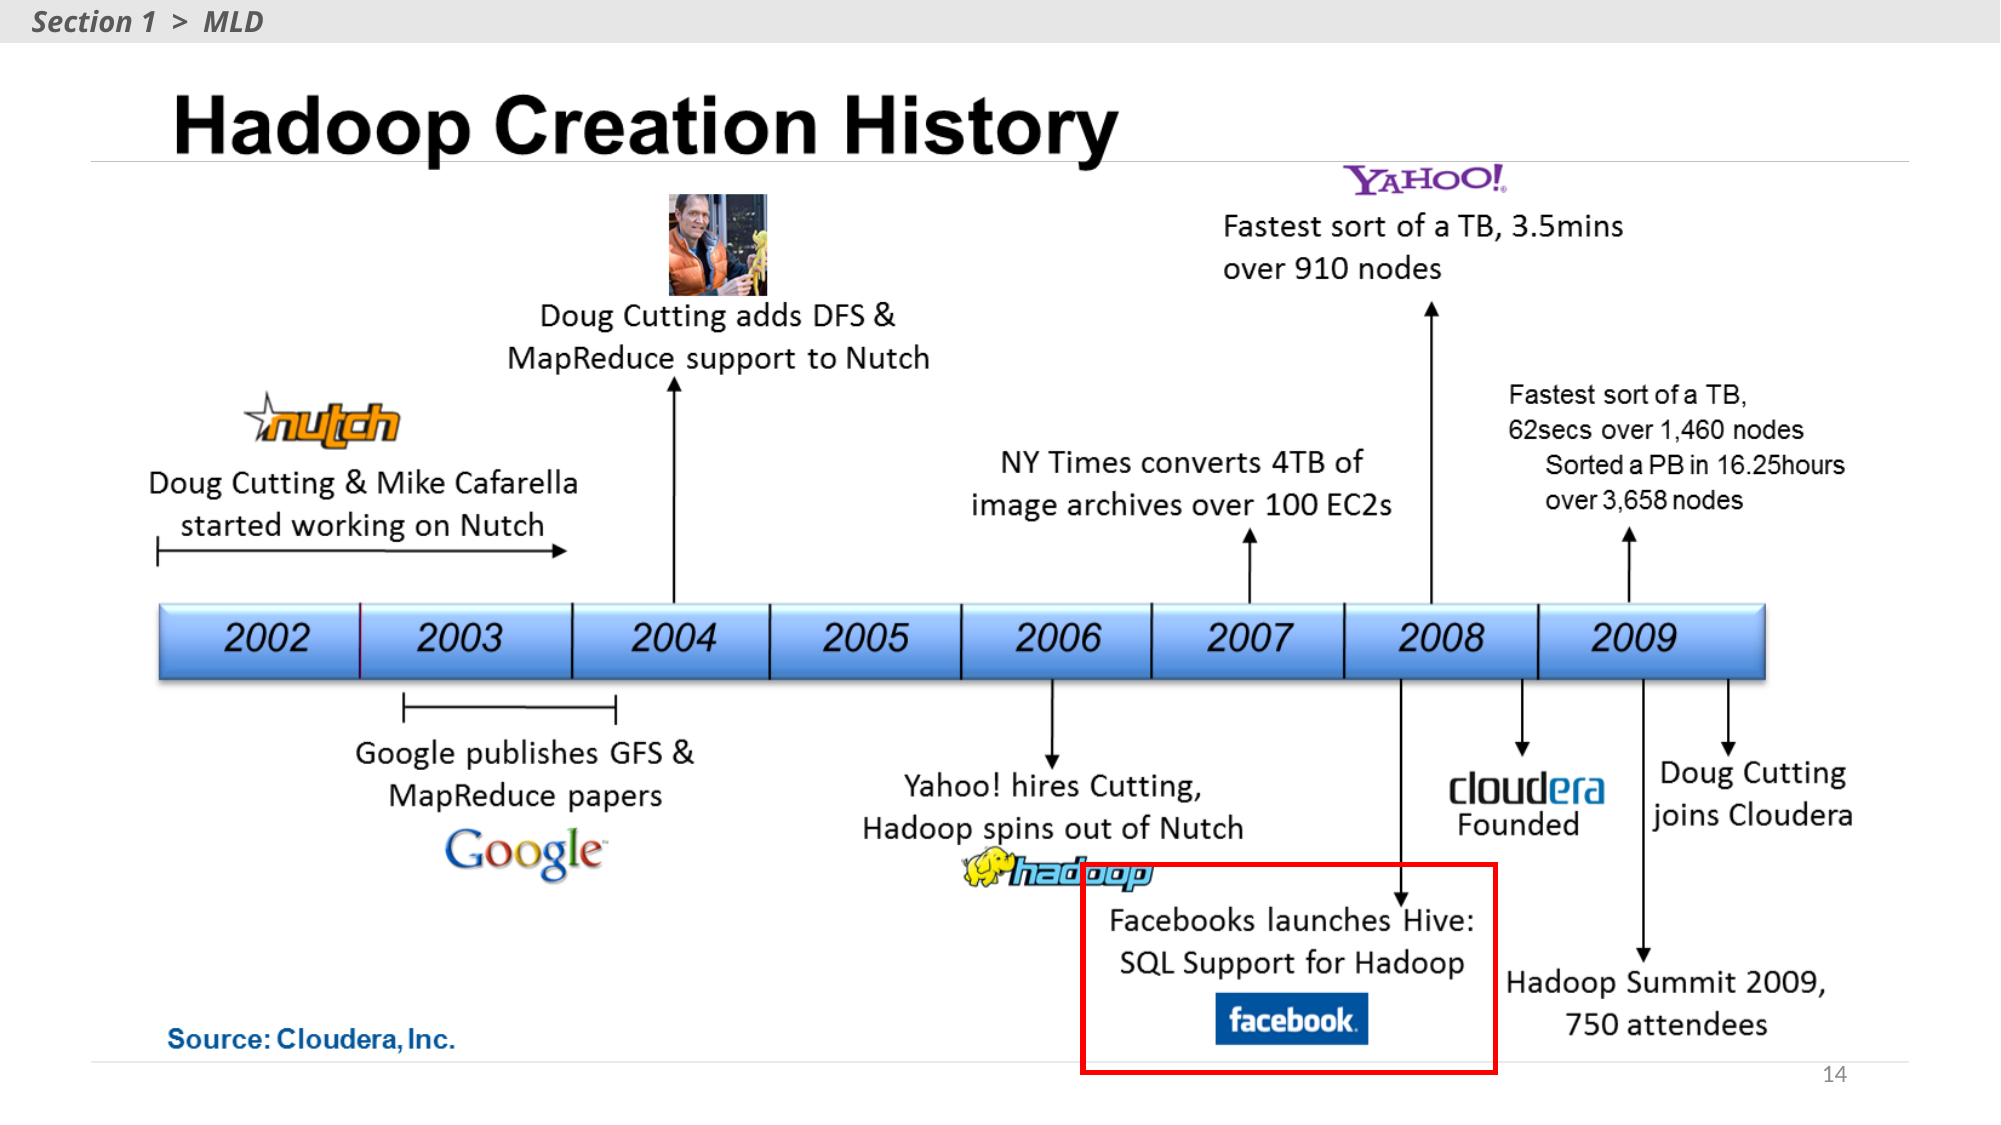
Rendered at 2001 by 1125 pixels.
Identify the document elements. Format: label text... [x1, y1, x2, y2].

picture [91, 50, 1909, 1073]
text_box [0, 0, 2000, 47]
slide_number 14 [1412, 1073, 1863, 1103]
